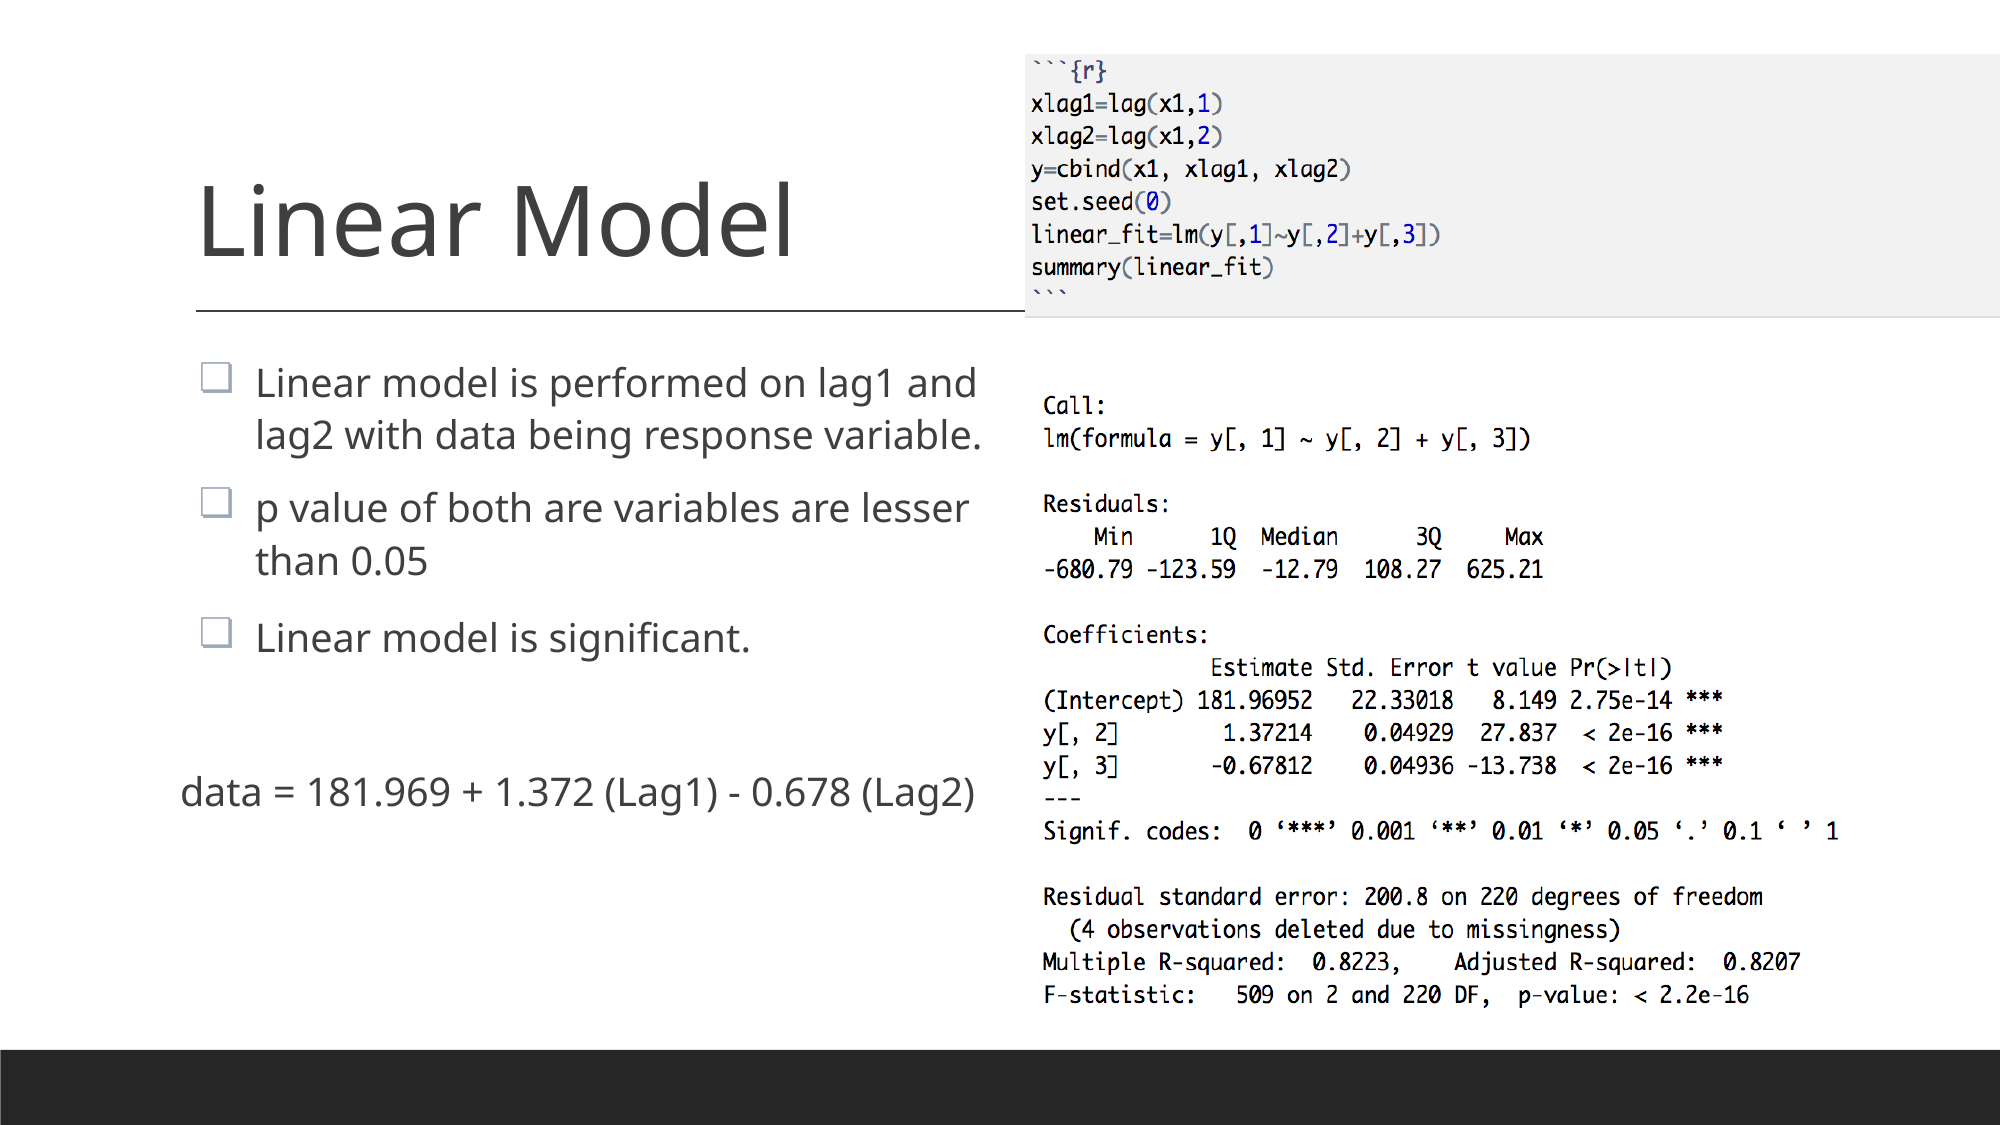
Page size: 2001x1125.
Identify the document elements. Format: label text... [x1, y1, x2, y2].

list Linear model is performed on lag1 and lag2 with data being response variable. p value of both are variables are lesser than 0.05 Linear model is significant. data = 181.969 + 1.372 (Lag1) - 0.678 (Lag2) [180, 345, 1004, 963]
picture [1024, 35, 2000, 1047]
title Linear Model [180, 47, 1004, 285]
